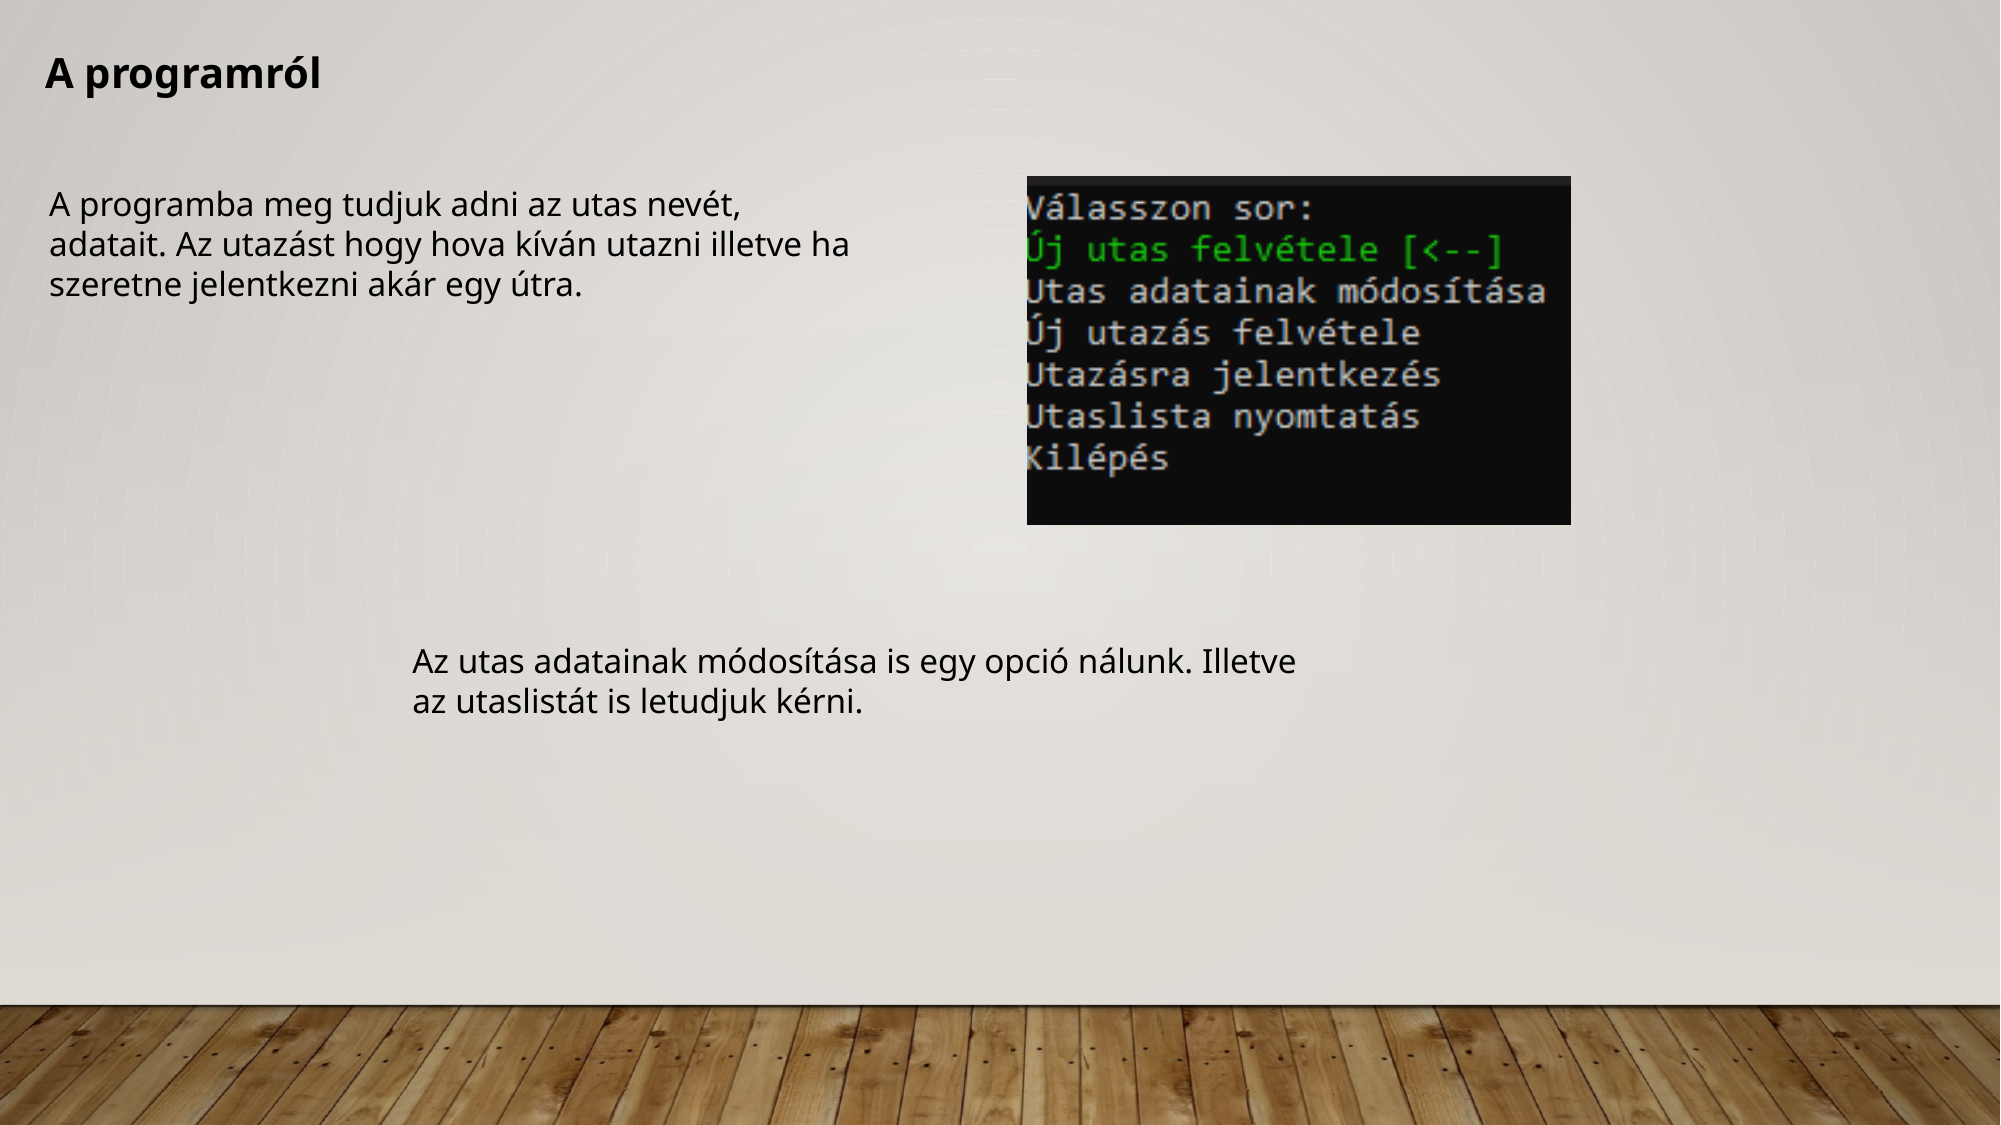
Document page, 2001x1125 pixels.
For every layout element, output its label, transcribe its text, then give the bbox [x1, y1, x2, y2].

text_box Az utas adatainak módosítása is egy opció nálunk. Illetve az utaslistát is letudjuk kérni. [397, 632, 1319, 728]
text_box A programba meg tudjuk adni az utas nevét, adatait. Az utazást hogy hova kíván utazni illetve ha szeretne jelentkezni akár egy útra. [34, 176, 884, 311]
text_box A programról [30, 39, 603, 105]
picture [0, 1005, 2000, 1125]
picture [1027, 175, 1571, 525]
